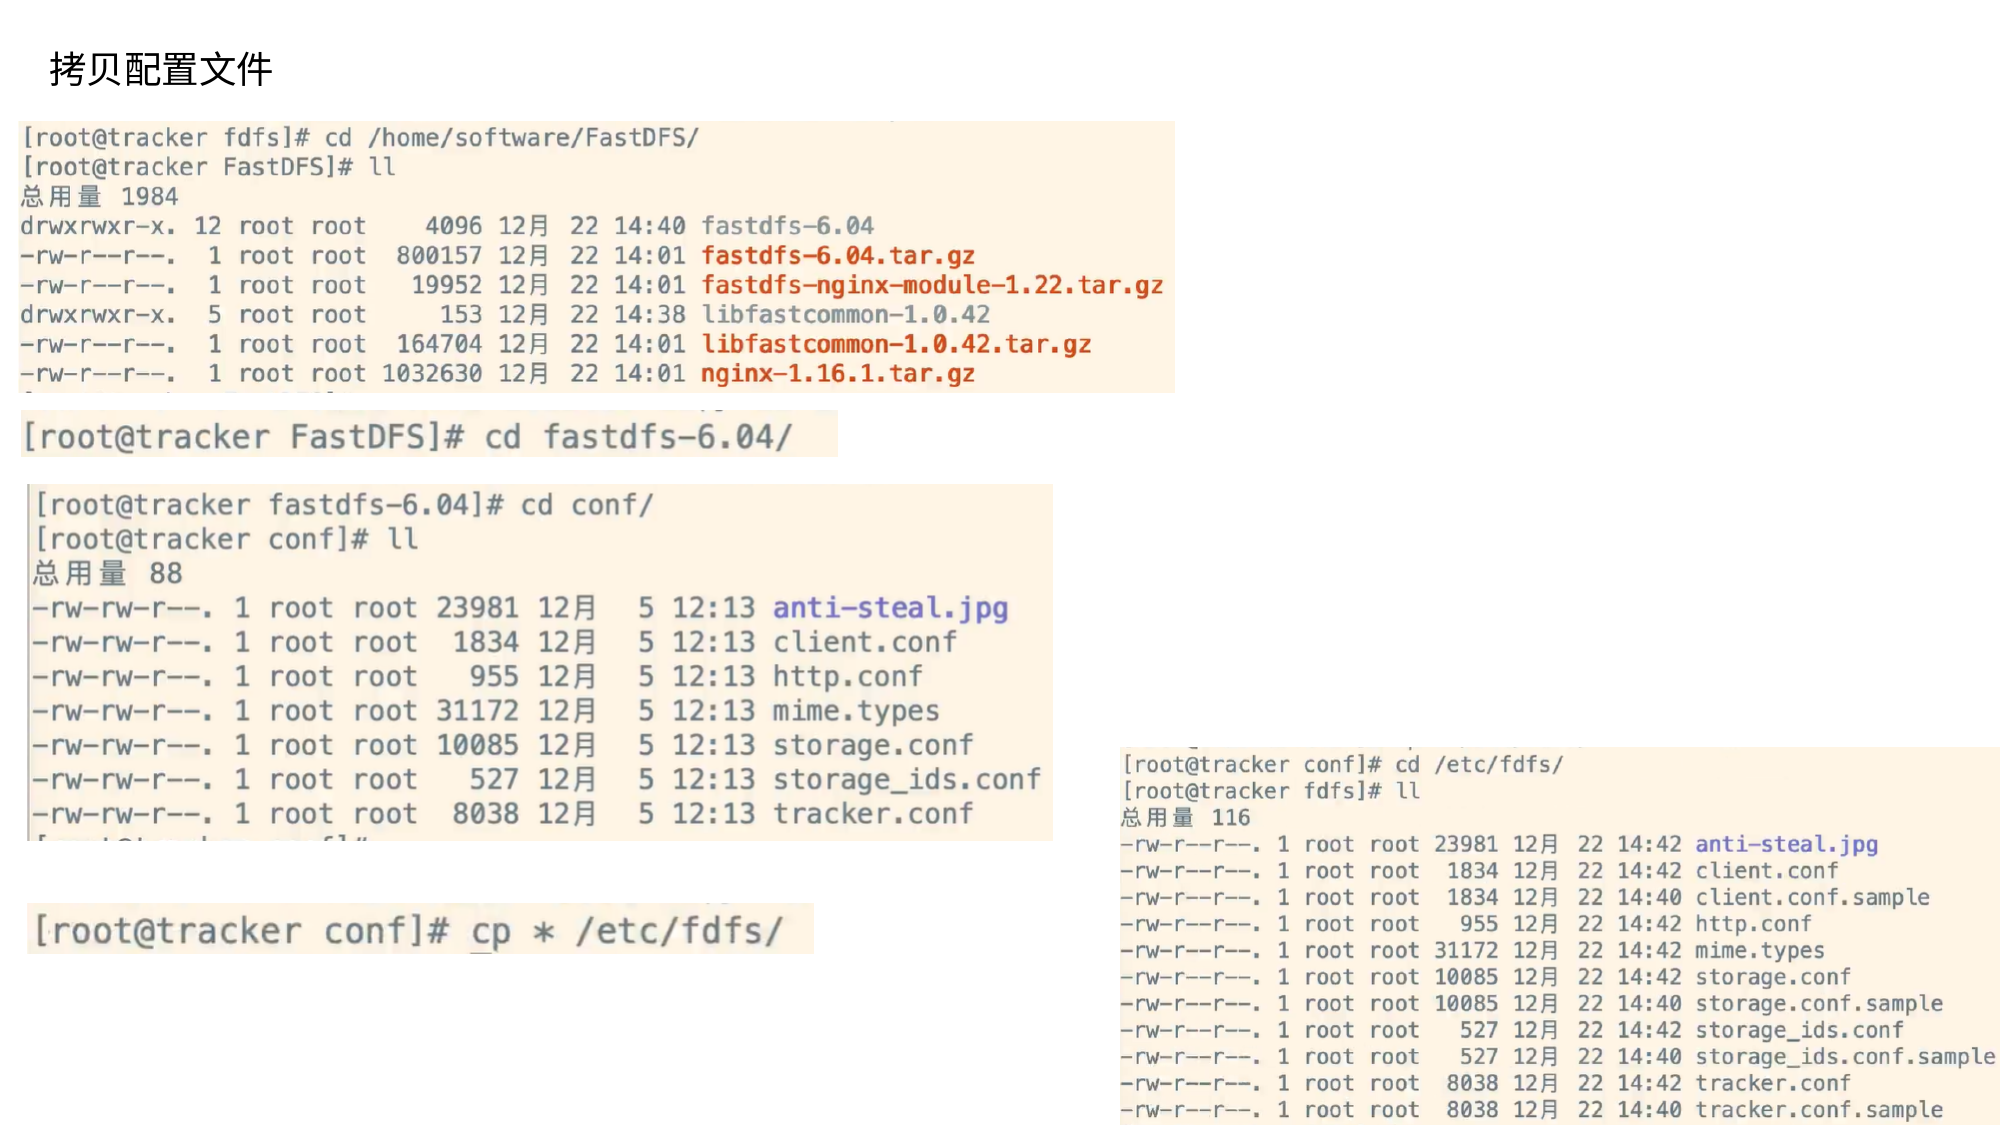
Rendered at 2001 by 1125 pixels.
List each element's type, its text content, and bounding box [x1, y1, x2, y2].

picture [18, 121, 1175, 393]
picture [21, 410, 838, 457]
picture [27, 903, 814, 954]
picture [1120, 747, 2000, 1125]
text_box 拷贝配置文件 [34, 38, 299, 99]
picture [27, 484, 1053, 841]
